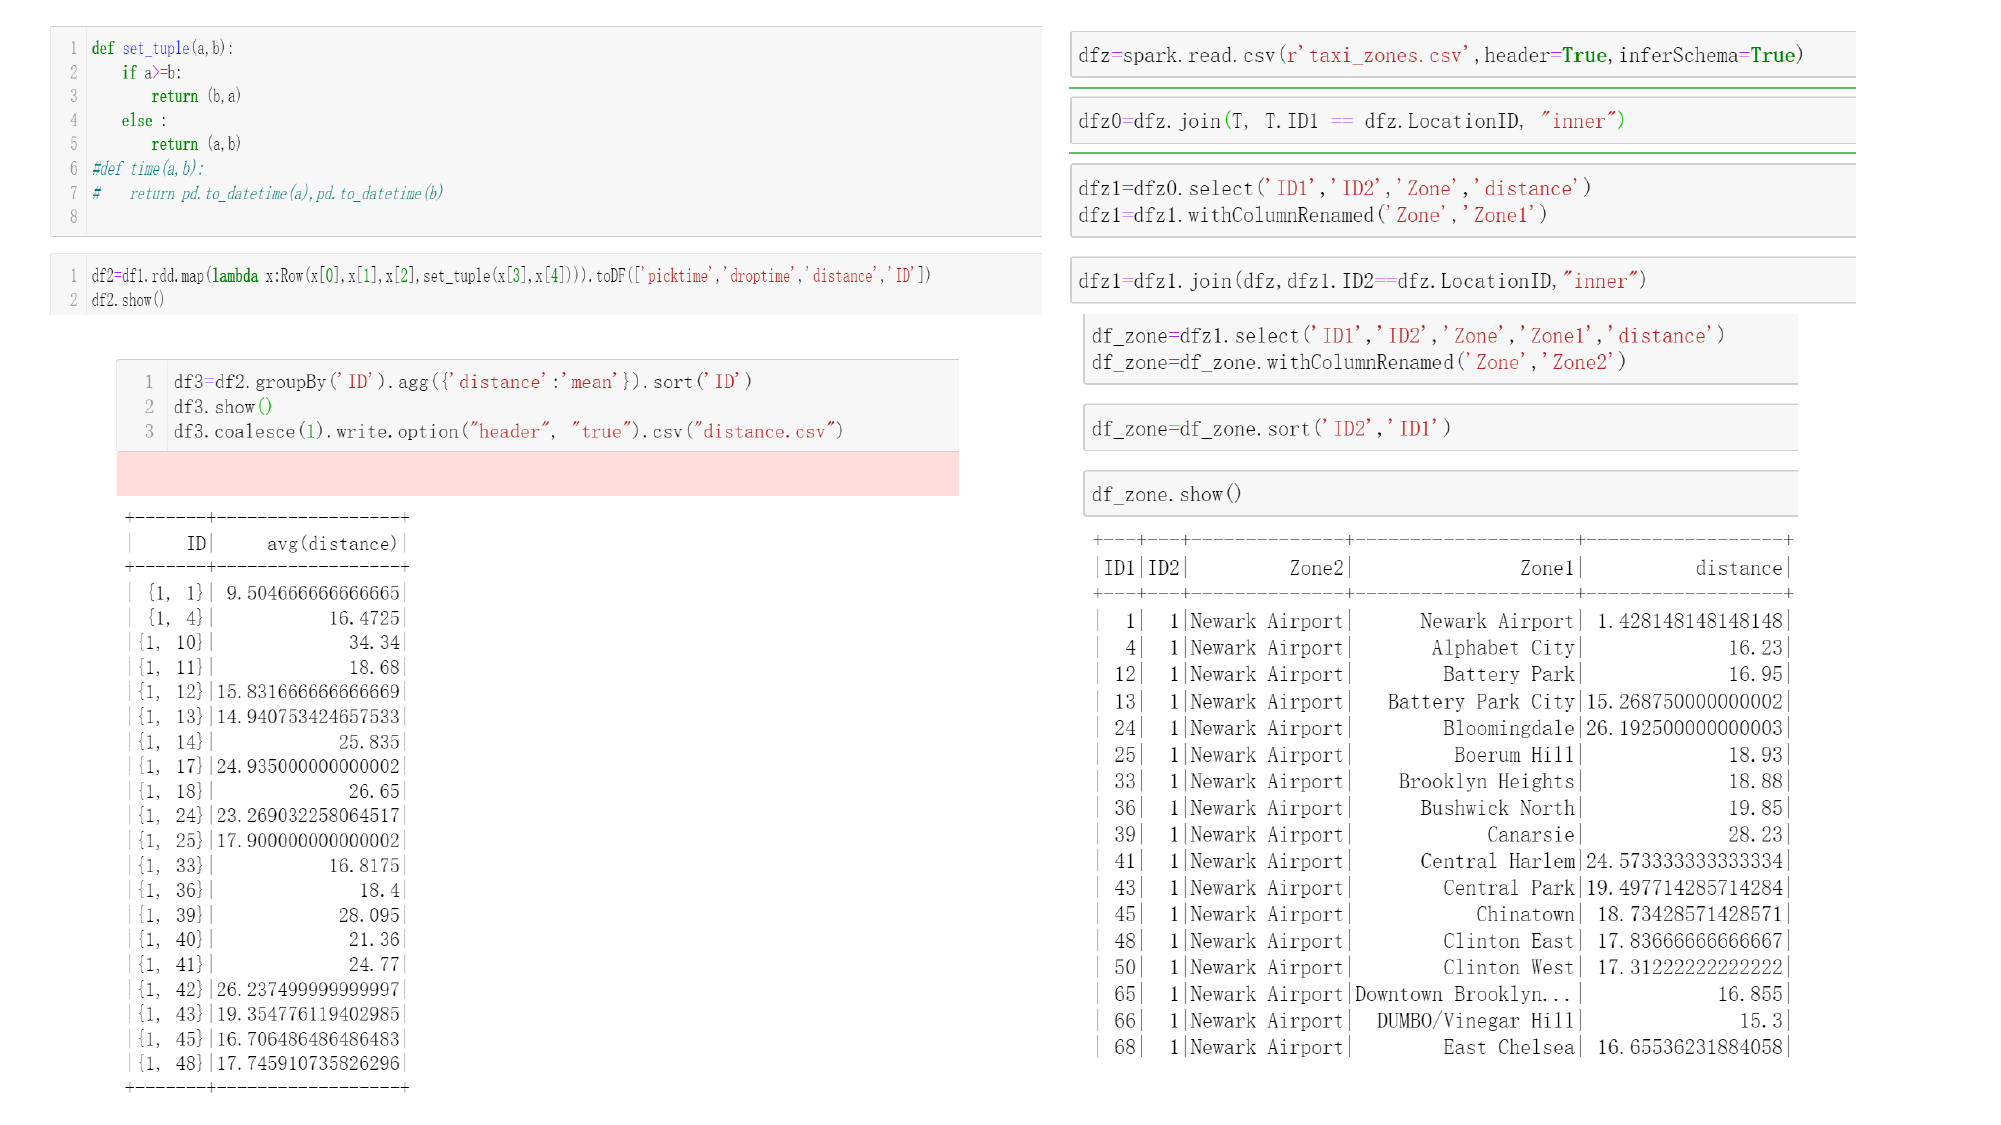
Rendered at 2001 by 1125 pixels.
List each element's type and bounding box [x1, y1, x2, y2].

picture [1069, 28, 1856, 307]
picture [108, 357, 959, 1097]
picture [43, 20, 1042, 315]
picture [1083, 314, 1798, 1060]
